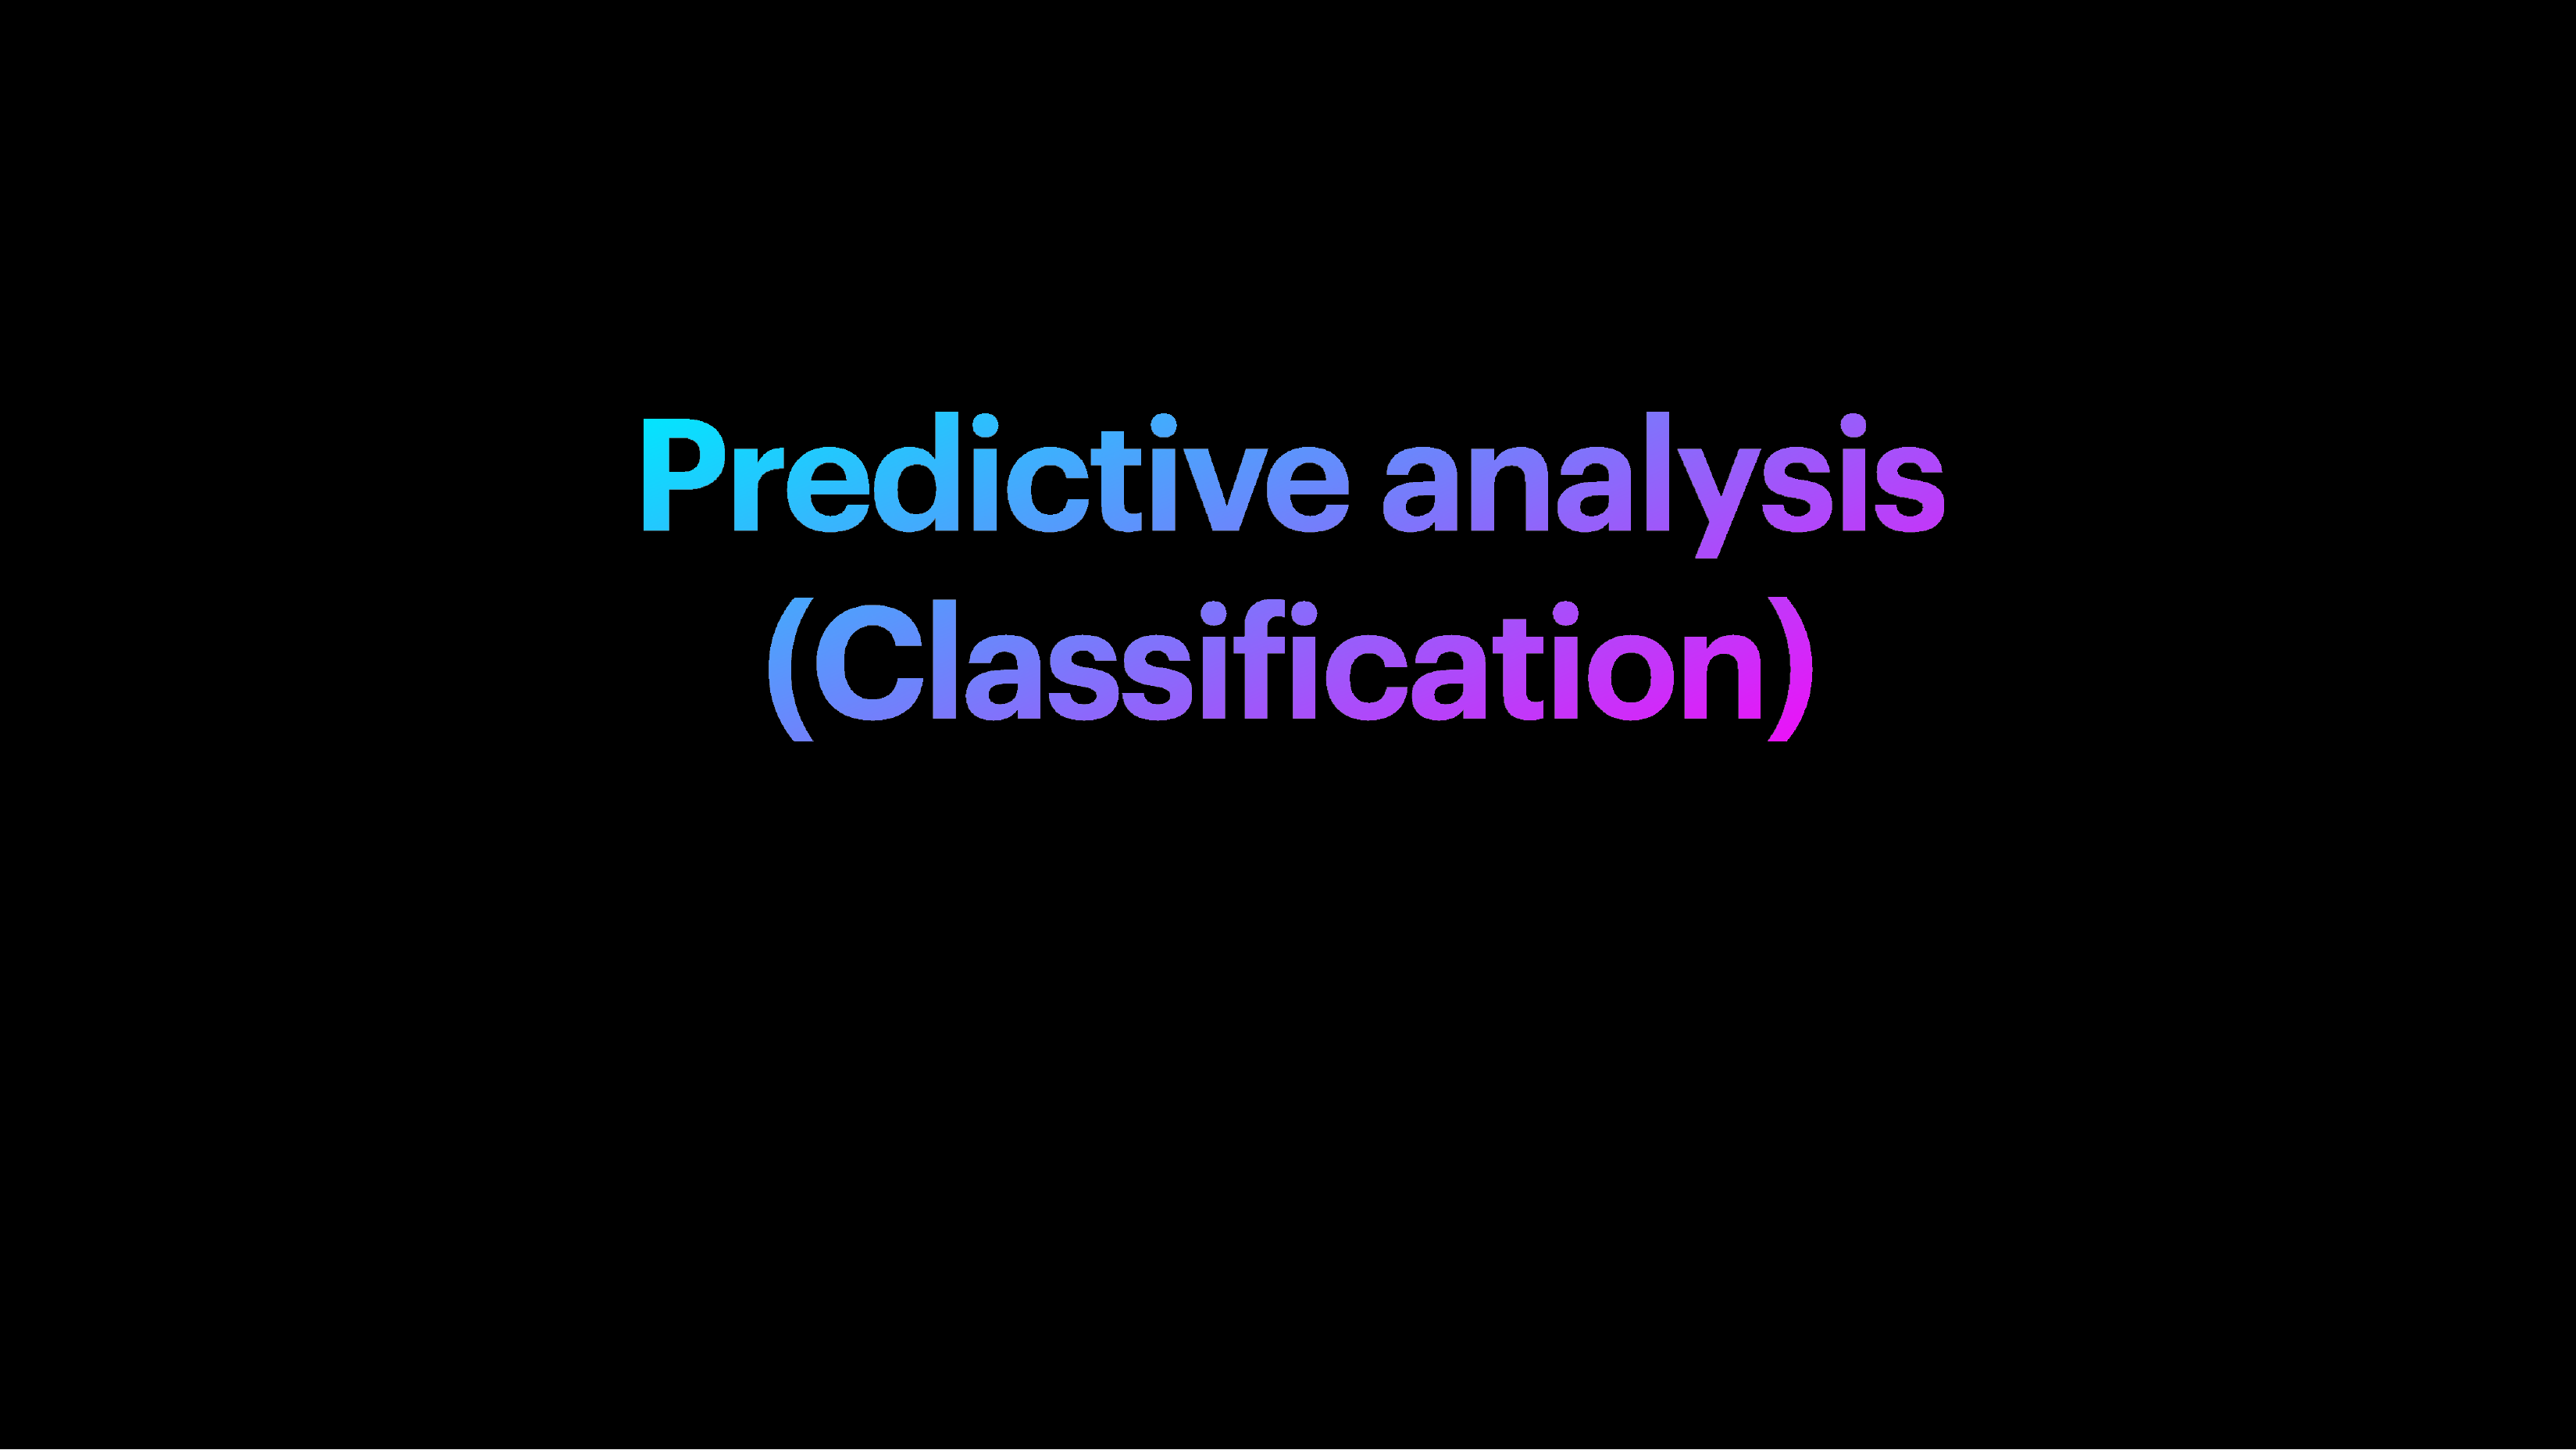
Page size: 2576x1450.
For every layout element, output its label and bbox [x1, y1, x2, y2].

picture [644, 412, 1944, 741]
